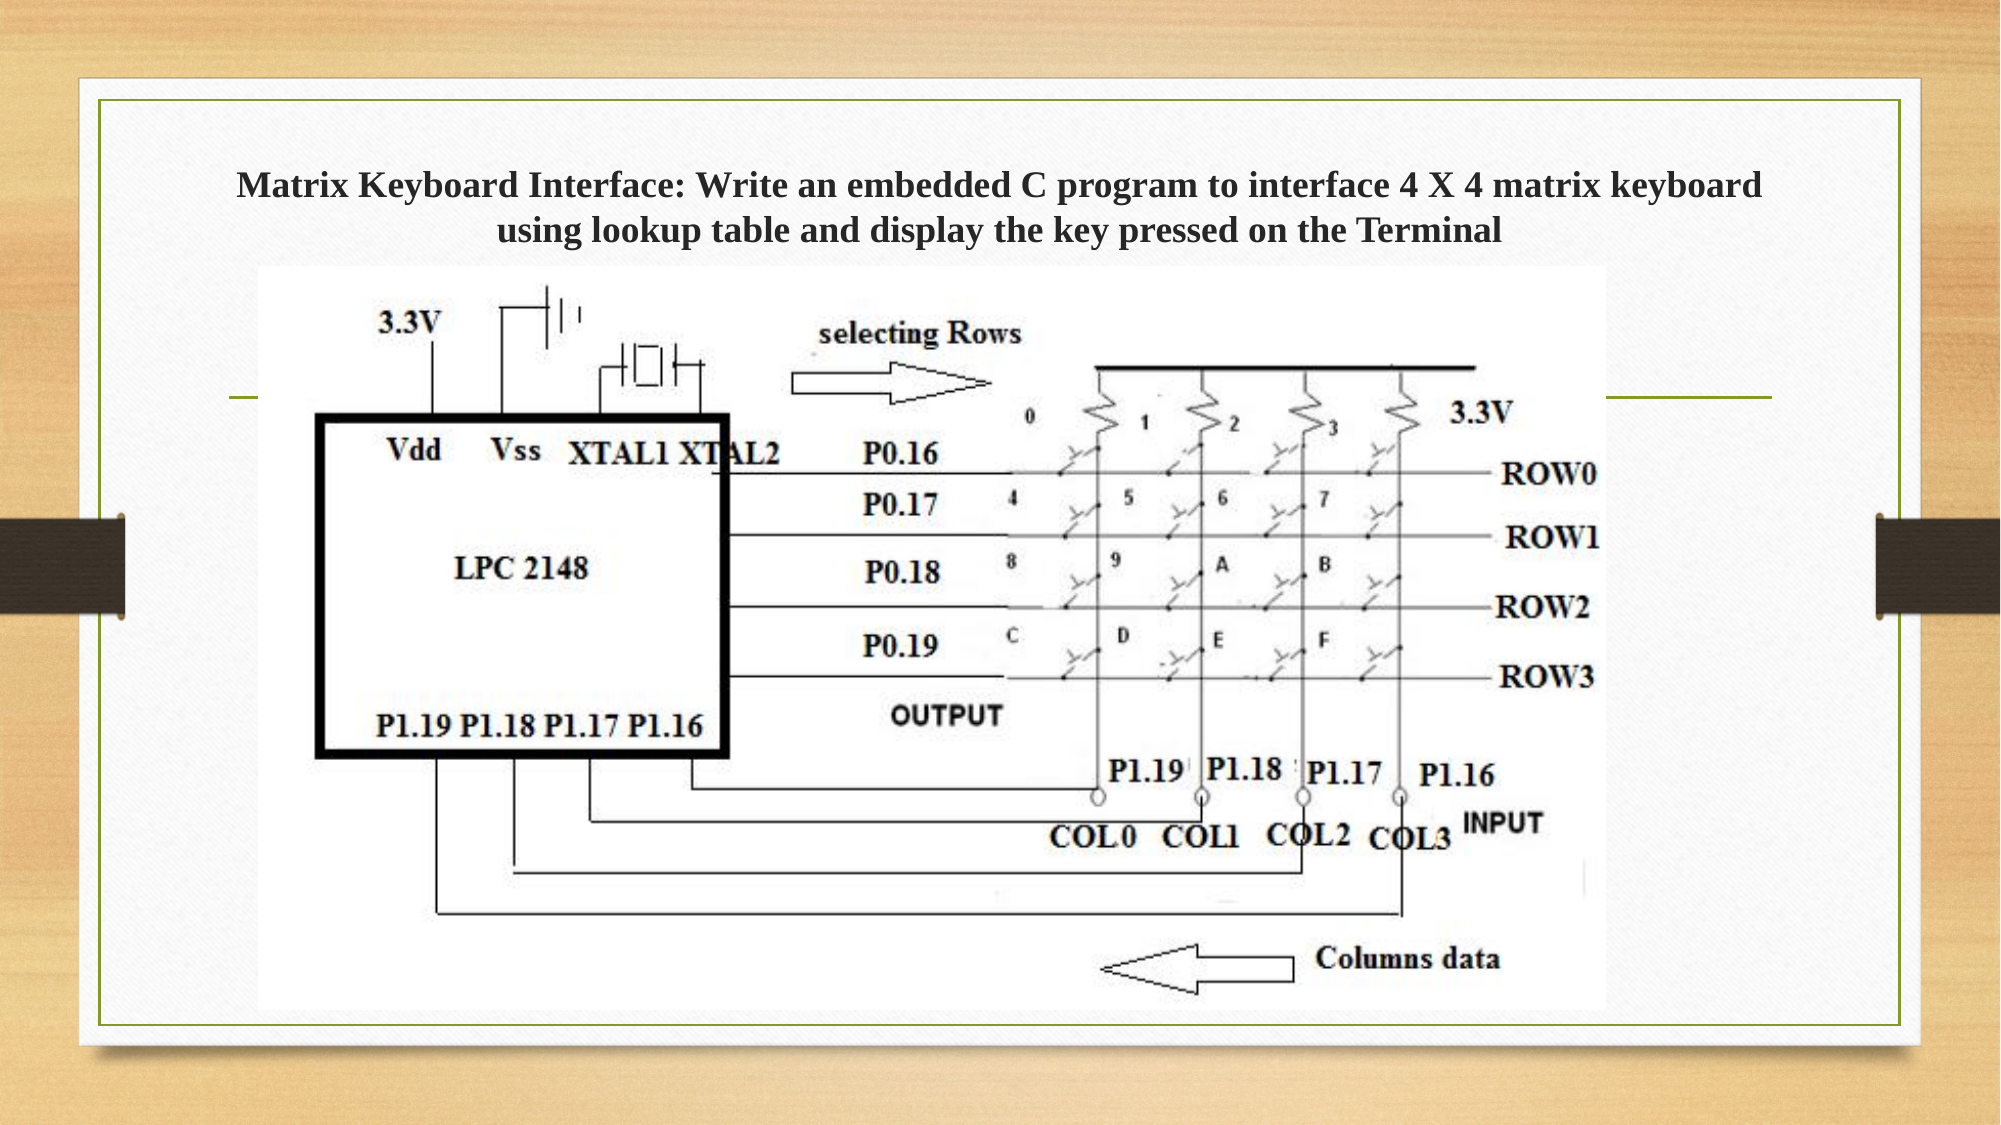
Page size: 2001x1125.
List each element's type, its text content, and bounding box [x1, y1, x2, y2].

picture [0, 0, 2001, 1125]
title Matrix Keyboard Interface: Write an embedded C program to interface 4 X 4 matrix keyboard using lookup table and display the key pressed on the Terminal [212, 98, 1788, 313]
